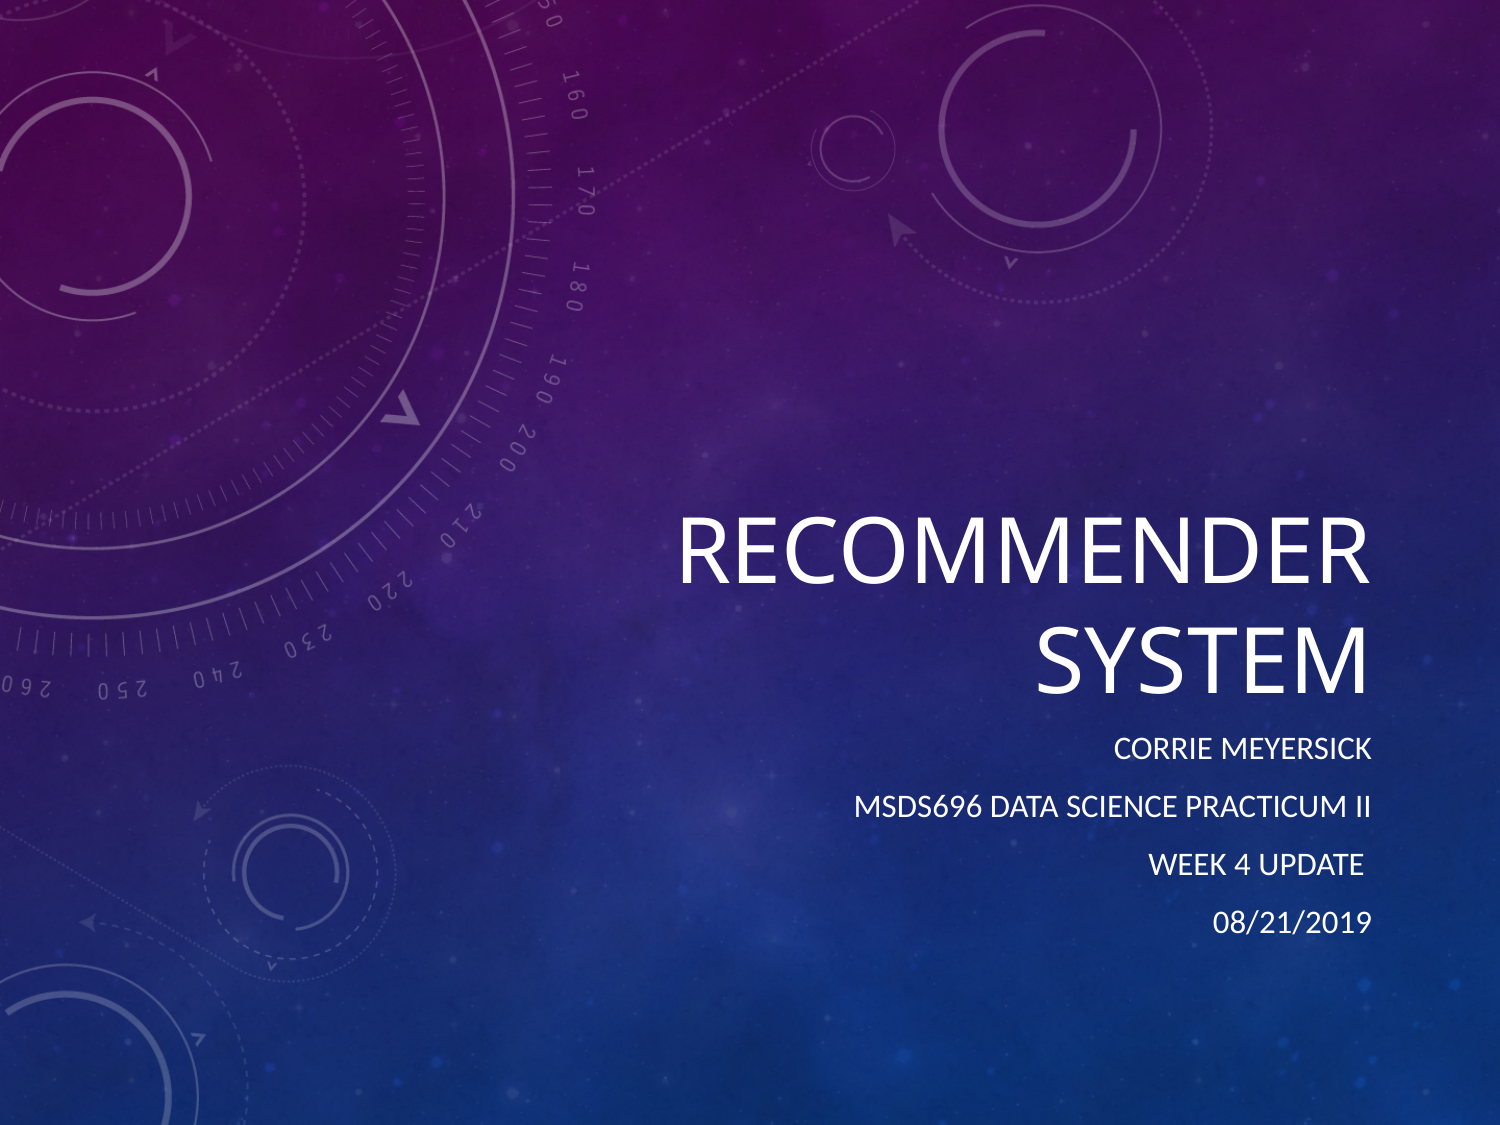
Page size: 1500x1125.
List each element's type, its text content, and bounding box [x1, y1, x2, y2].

title Recommender System [426, 322, 1388, 720]
subtitle Corrie Meyersick MSDS696 Data Science Practicum II Week 4 Update 08/21/2019 [450, 719, 1388, 950]
picture [0, 0, 1500, 1125]
